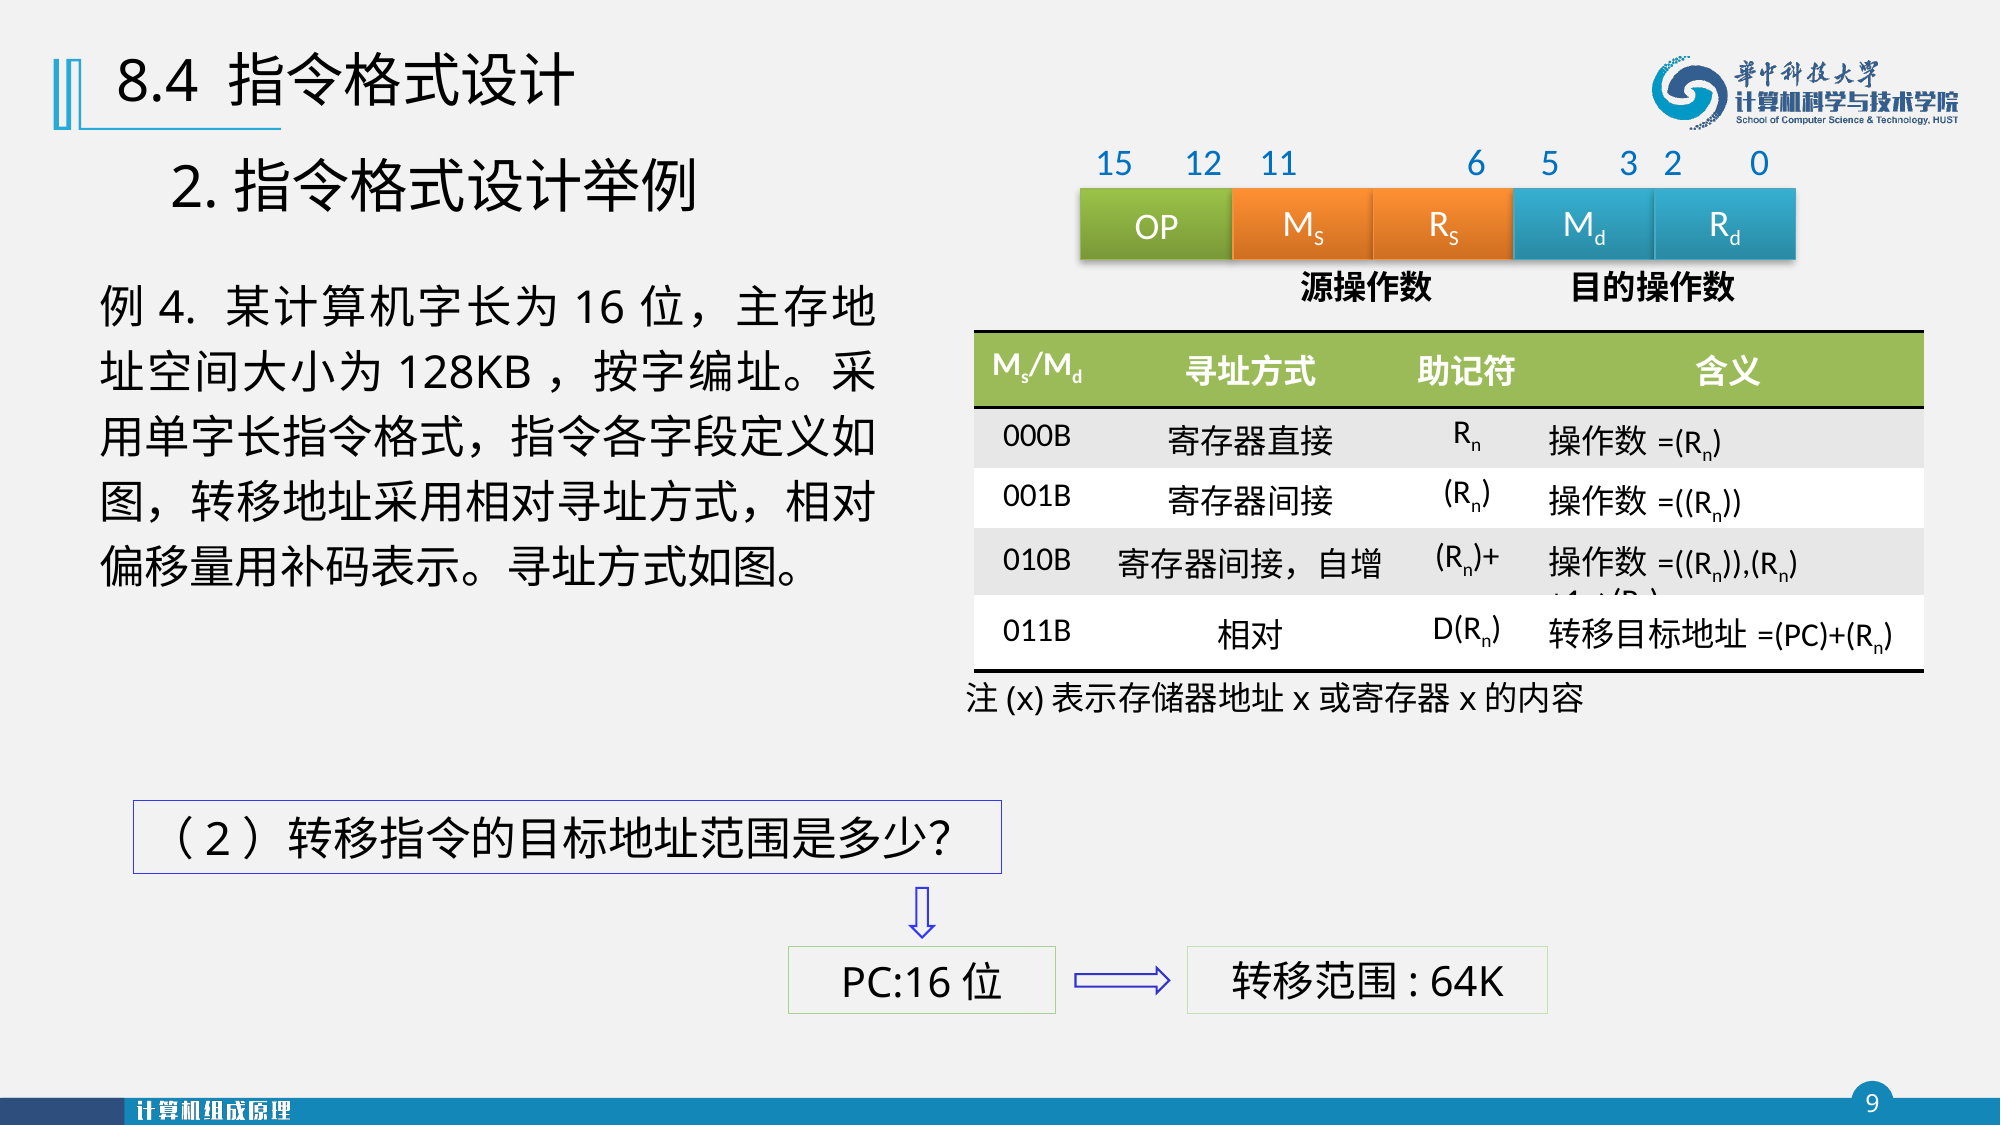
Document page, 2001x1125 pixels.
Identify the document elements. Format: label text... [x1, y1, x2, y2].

table_cell 相对 [1100, 595, 1401, 669]
table_header Ms/Md [974, 333, 1100, 406]
table_cell 寄存器间接，自增 [1100, 528, 1401, 595]
table_cell 011B [974, 595, 1100, 669]
table_cell 寄存器间接 [1100, 468, 1401, 528]
table_cell 寄存器直接 [1100, 409, 1401, 468]
table_cell 操作数=(Rn) [1533, 409, 1924, 468]
table_cell (Rn) [1401, 468, 1533, 528]
table_cell 转移目标地址=(PC)+(Rn) [1533, 595, 1924, 669]
table_cell 001B [974, 468, 1100, 528]
text_box 2.指令格式设计举例 [155, 141, 1080, 226]
table_cell 010B [974, 528, 1100, 595]
table_cell 操作数=((Rn)),(Rn)+1→(Rn) [1533, 528, 1924, 595]
table_cell (Rn)+ [1401, 528, 1533, 595]
picture [1652, 56, 1678, 81]
table_cell Rn [1401, 409, 1533, 468]
text_box （2）转移指令的目标地址范围是多少？ [133, 800, 1002, 874]
text_box 8.4 指令格式设计 [101, 31, 704, 134]
table_cell 000B [974, 409, 1100, 468]
table_cell D(Rn) [1401, 595, 1533, 669]
table_header 助记符 [1401, 333, 1533, 406]
table_cell 操作数=((Rn)) [1533, 468, 1924, 528]
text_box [1075, 946, 1548, 1014]
table_header 含义 [1533, 333, 1924, 406]
table_header 寻址方式 [1100, 333, 1401, 406]
text_box PC:16位 [788, 946, 1056, 1014]
text_box [908, 886, 937, 939]
picture [1652, 56, 1958, 130]
list 例4. 某计算机字长为16位，主存地址空间大小为128KB，按字编址。采用单字长指令格式，指令各字段定义如图，转移地址采用相对寻址方式，相对偏移量用补码表示。寻址方式如图。 [84, 259, 893, 624]
text_box 注(x)表示存储器地址x或寄存器x的内容 [950, 669, 1599, 725]
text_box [1080, 130, 1796, 315]
